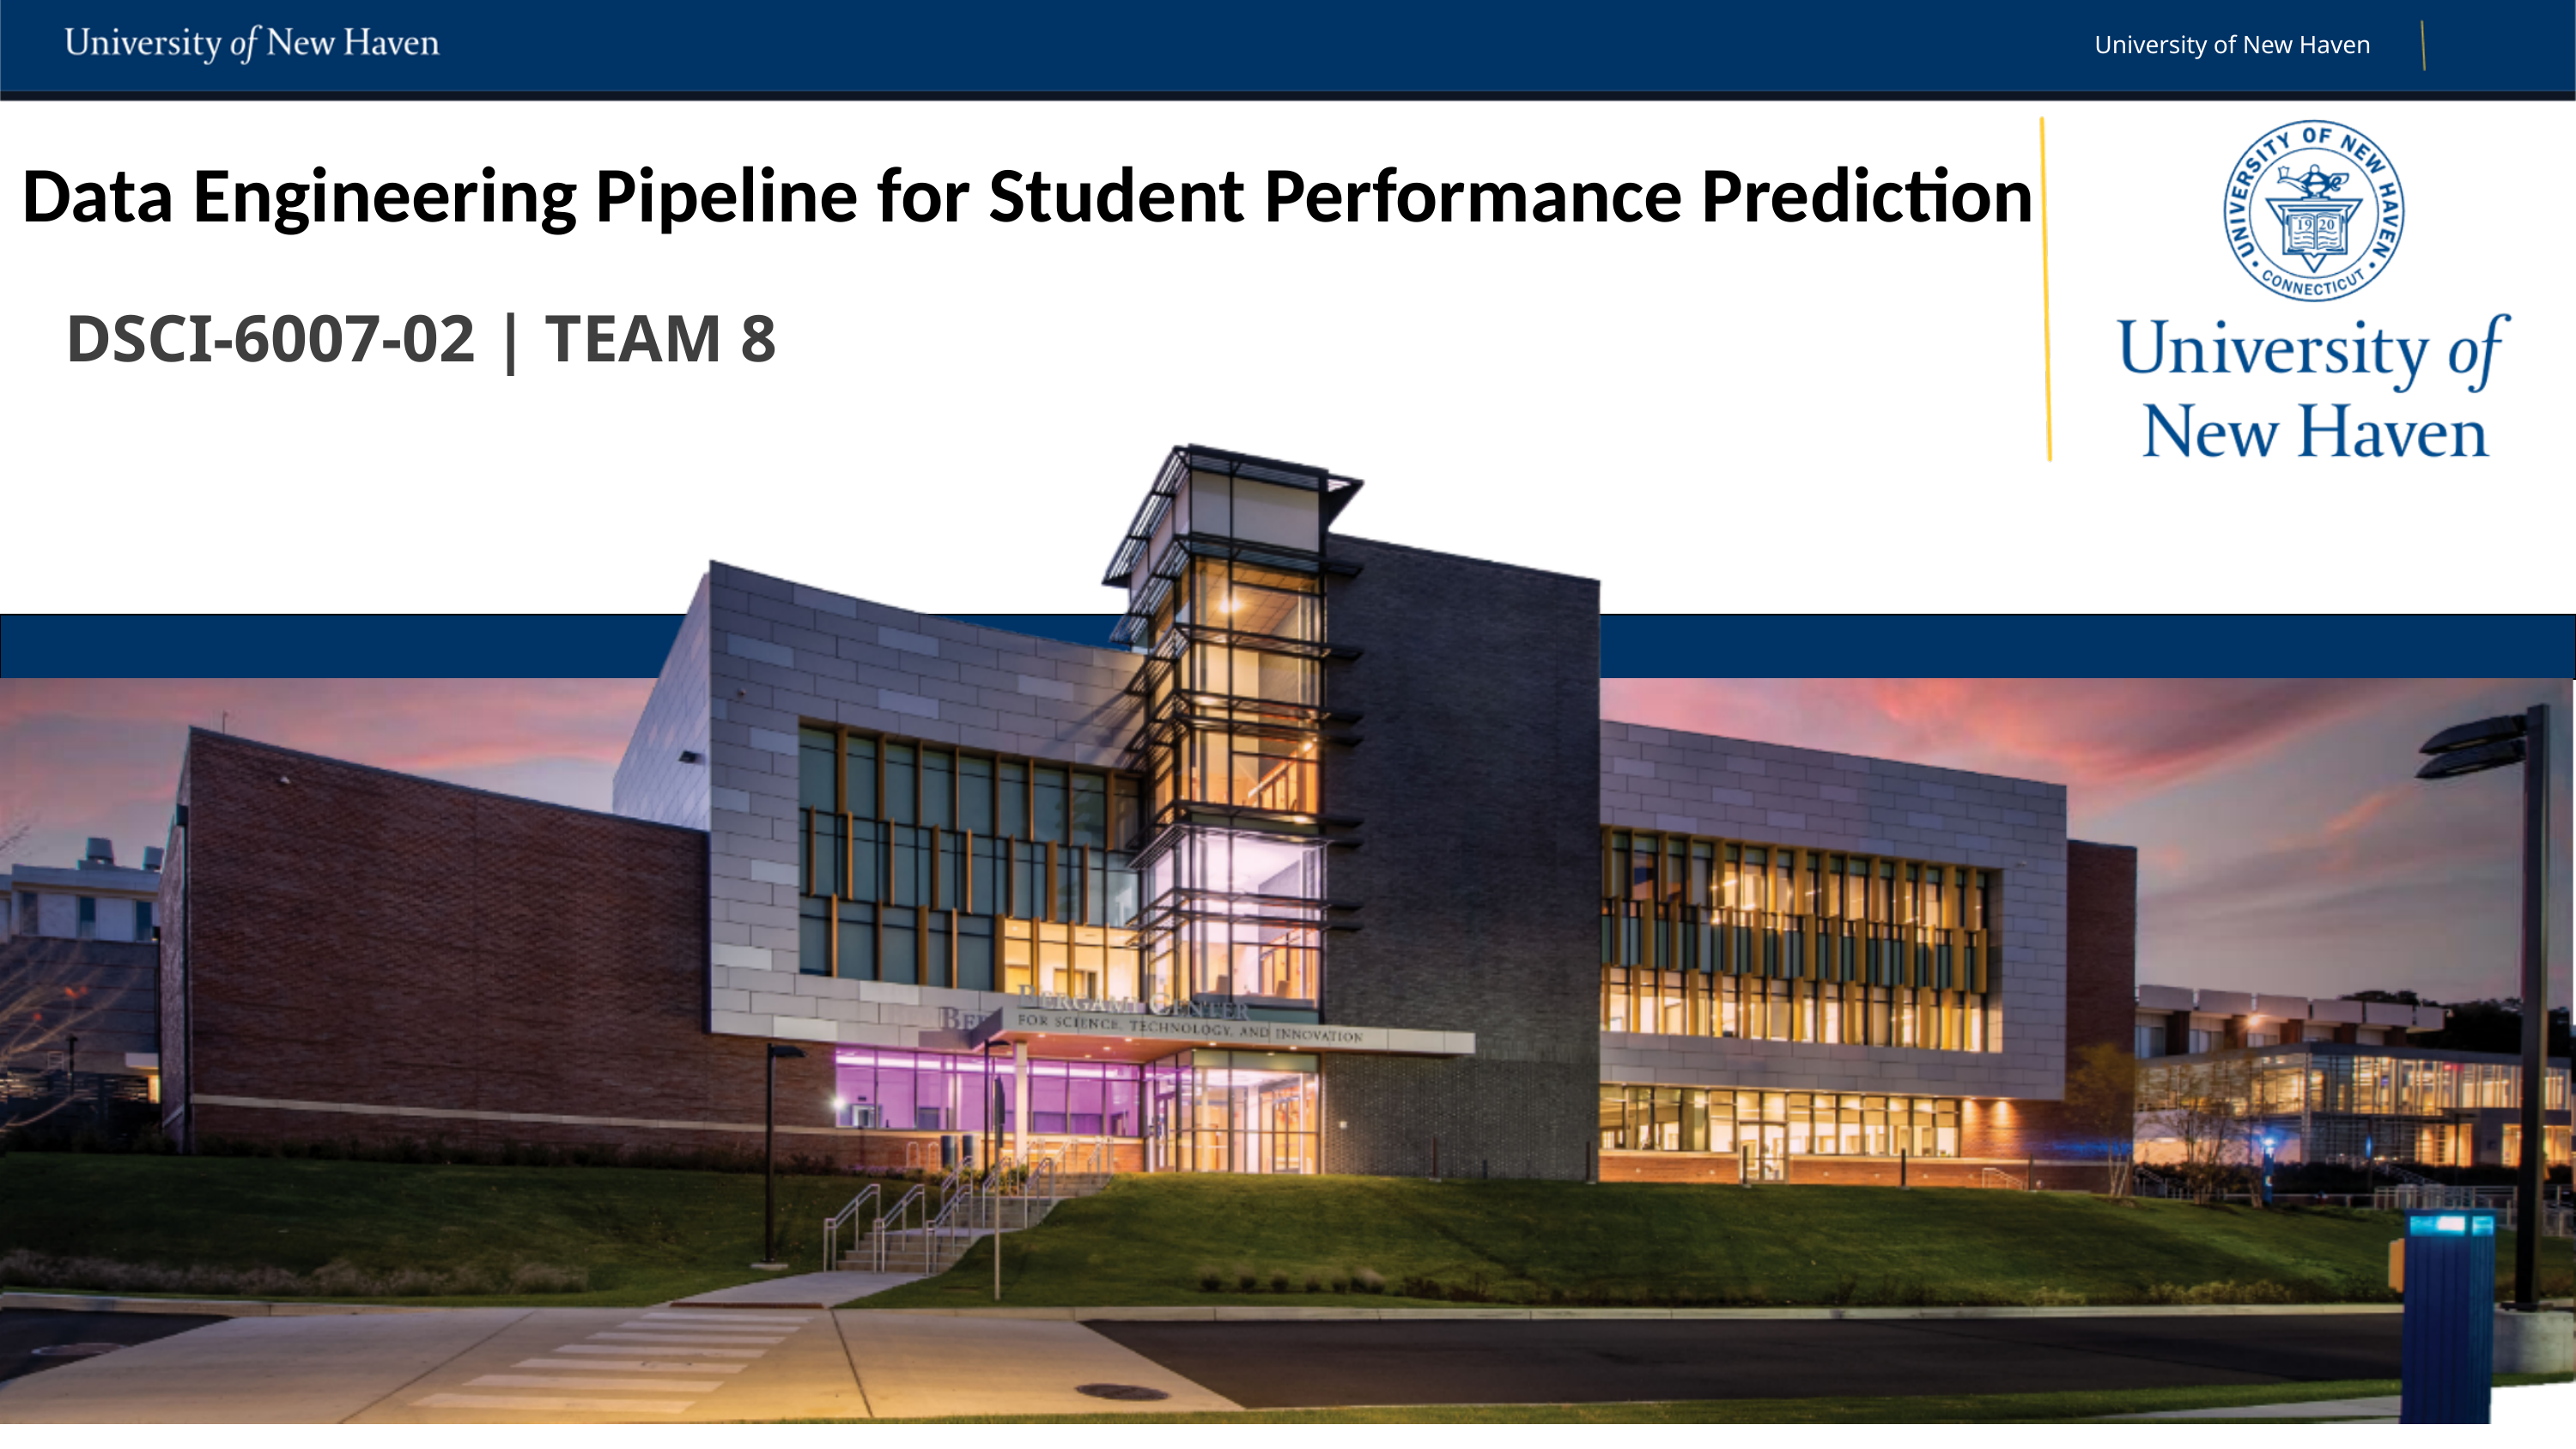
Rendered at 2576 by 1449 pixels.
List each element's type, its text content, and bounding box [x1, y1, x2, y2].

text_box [0, 425, 2576, 1424]
text_box [0, 0, 2576, 422]
text_box DSCI-6007-02 | TEAM 8 [64, 244, 1535, 422]
text_box Data Engineering Pipeline for Student Performance Prediction [9, 42, 2050, 244]
text_box University of New Haven [2094, 25, 2393, 59]
